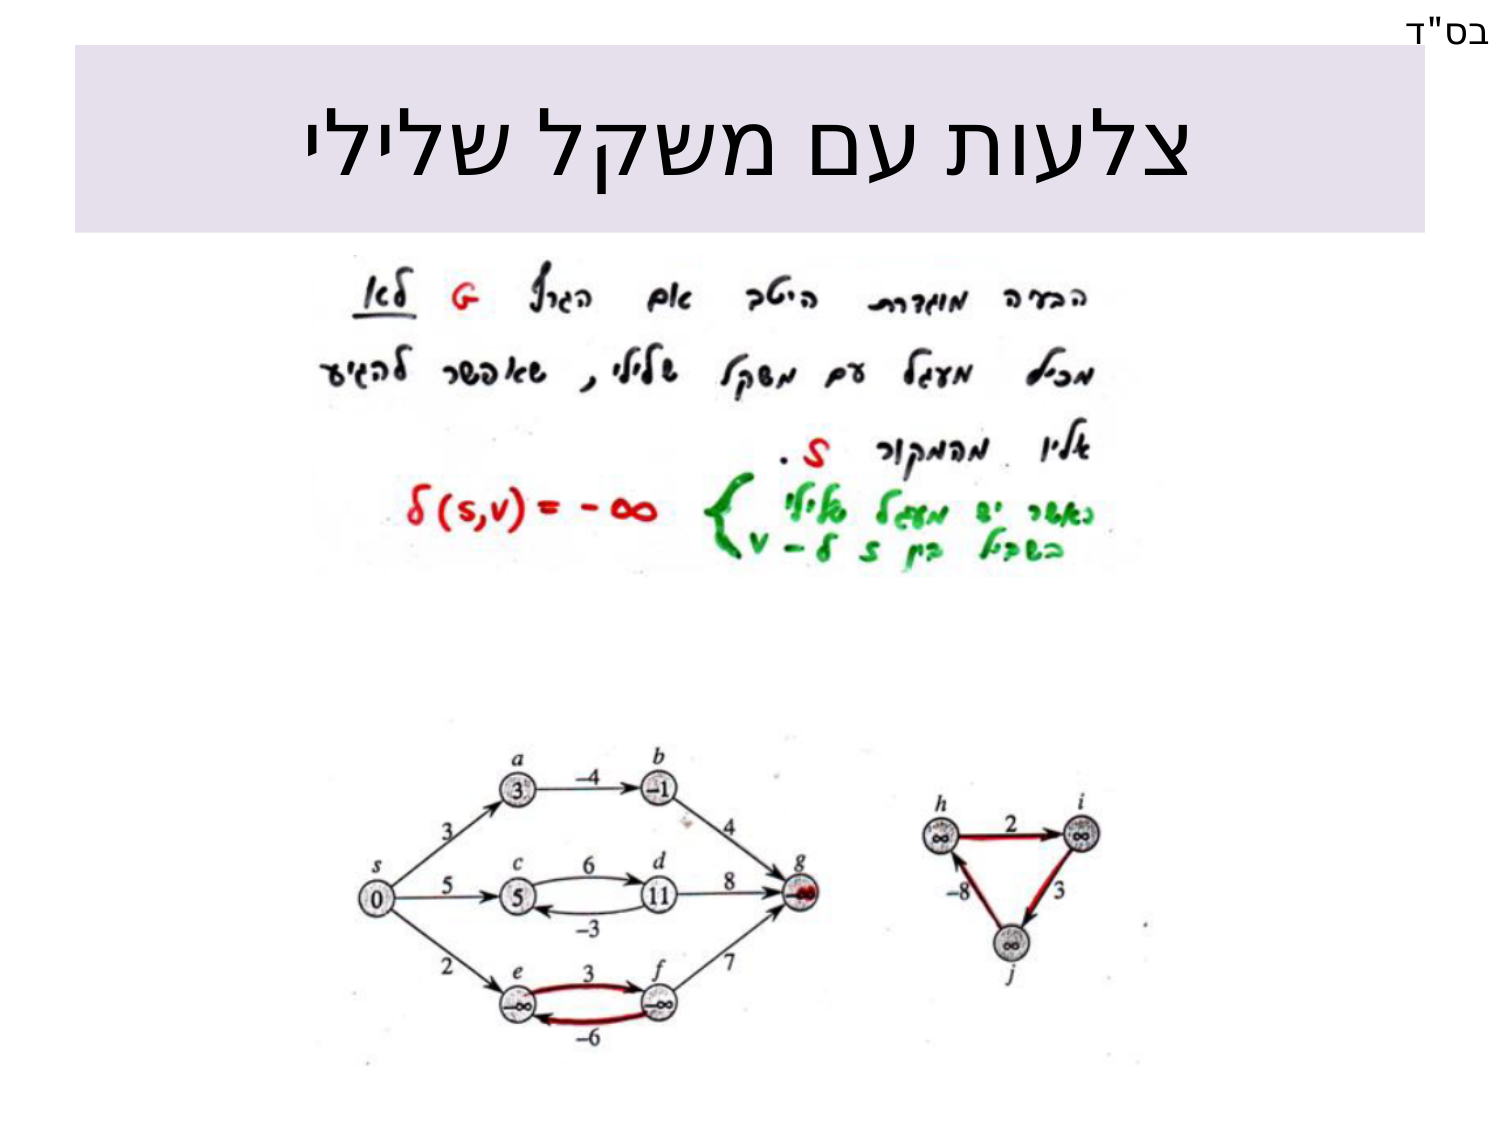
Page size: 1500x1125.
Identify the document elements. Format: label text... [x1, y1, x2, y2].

title צלעות עם משקל שלילי [75, 45, 1425, 233]
picture [312, 255, 1167, 1072]
